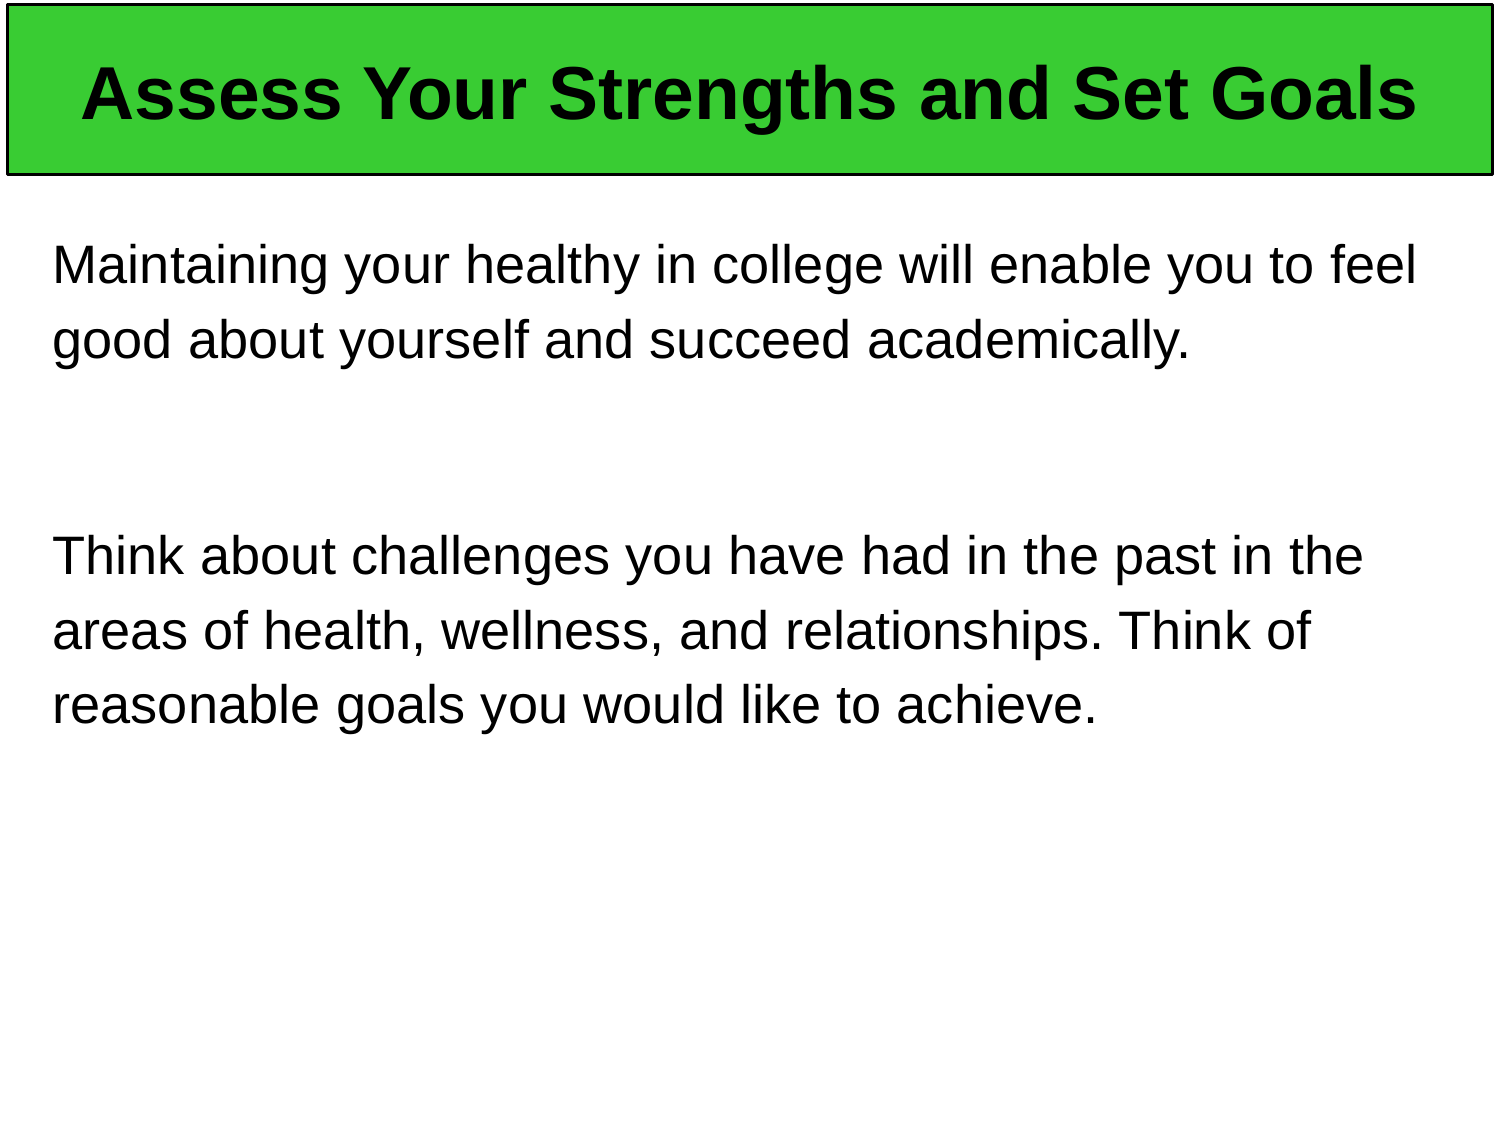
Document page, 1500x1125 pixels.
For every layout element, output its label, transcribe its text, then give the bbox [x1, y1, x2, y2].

title Assess Your Strengths and Set Goals [7, 4, 1493, 175]
list Maintaining your healthy in college will enable you to feel good about yourself and succeed academically. Think about challenges you have had in the past in the areas of health, wellness, and relationships. Think of reasonable goals you would like to achieve. [37, 212, 1475, 1005]
